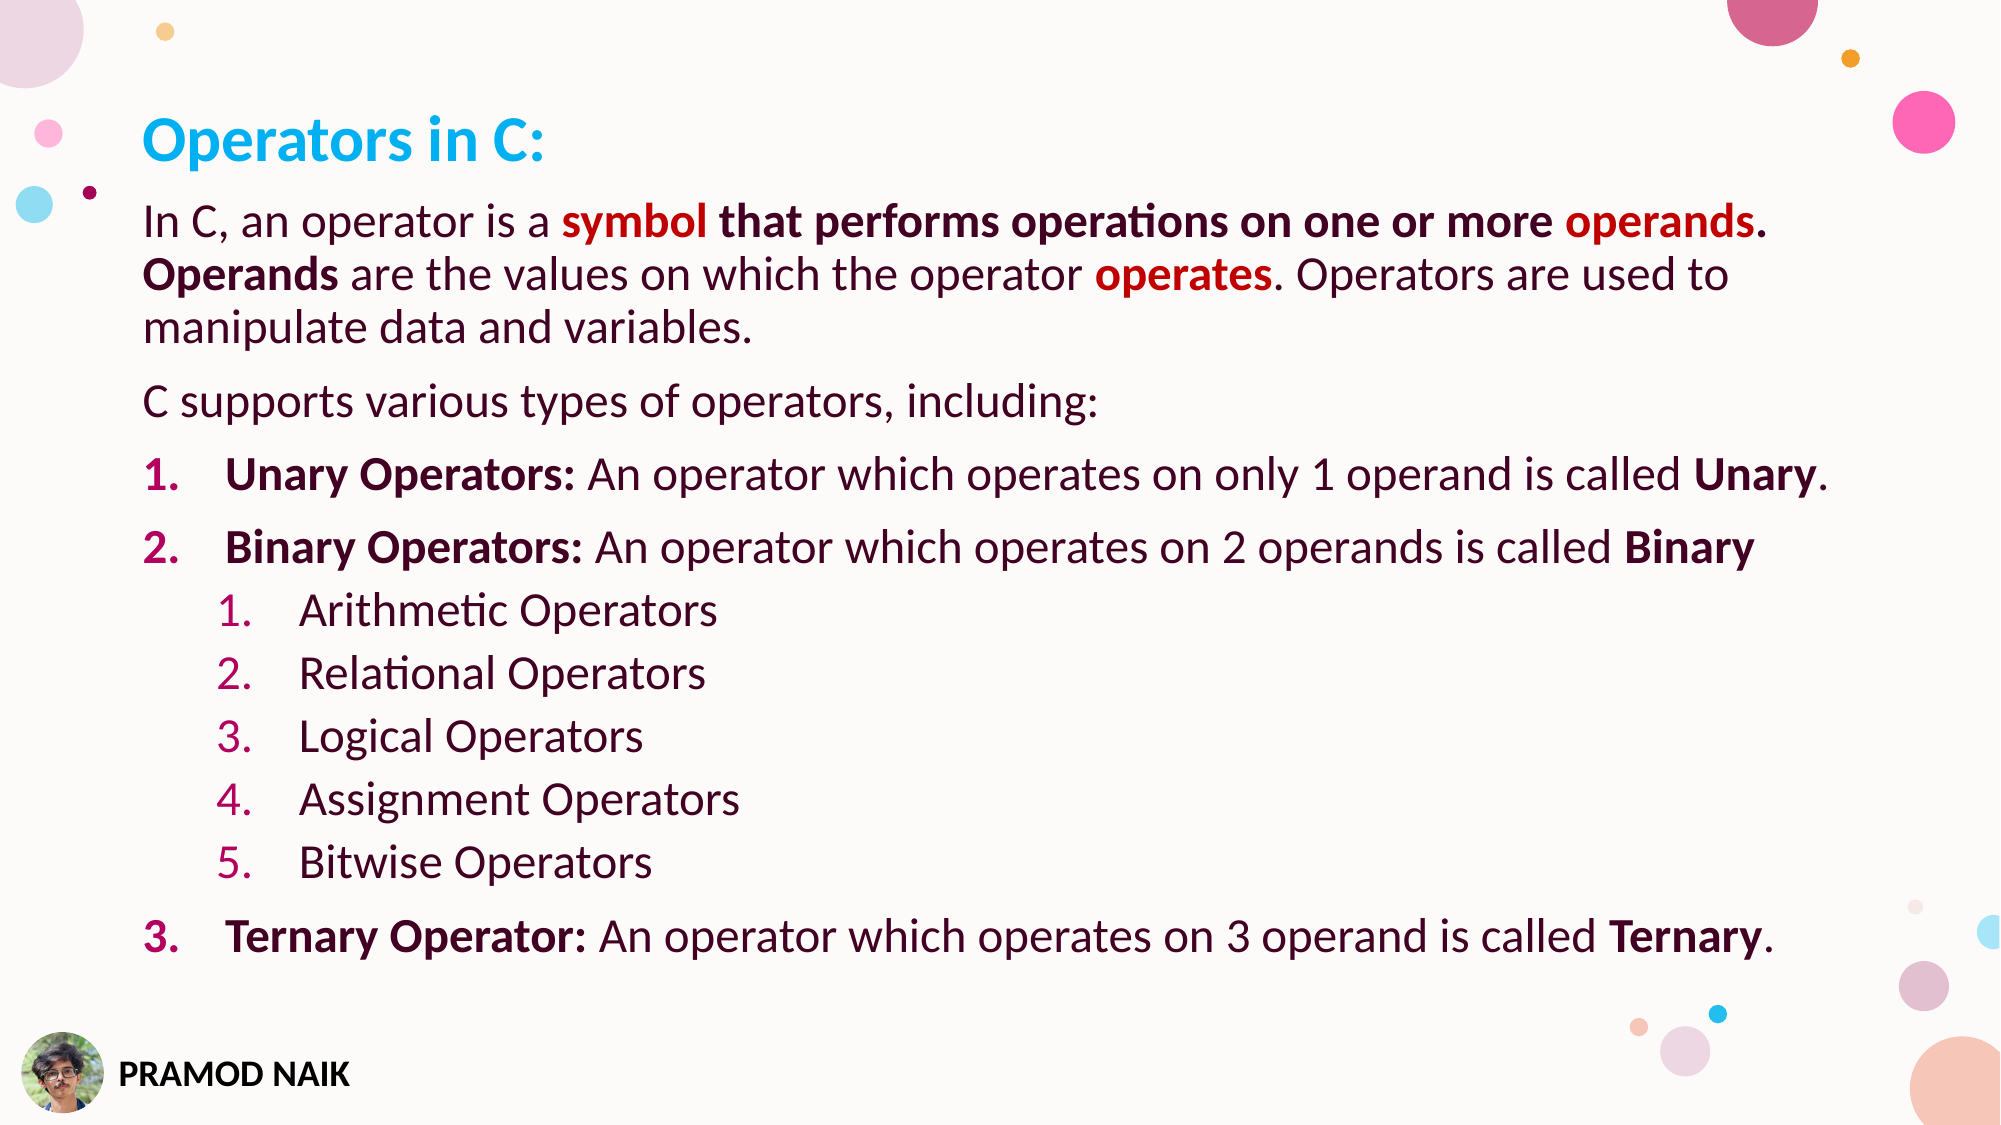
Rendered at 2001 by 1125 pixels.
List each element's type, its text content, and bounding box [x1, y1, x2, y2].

list Operators in C: In C, an operator is a symbol that performs operations on one or more operands. Operands are the values on which the operator operates. Operators are used to manipulate data and variables. C supports various types of operators, including: Unary Operators: An operator which operates on only 1 operand is called Unary. Binary Operators: An operator which operates on 2 operands is called Binary Arithmetic Operators Relational Operators Logical Operators Assignment Operators Bitwise Operators Ternary Operator: An operator which operates on 3 operand is called Ternary. [127, 97, 1877, 1014]
picture [21, 1031, 104, 1114]
